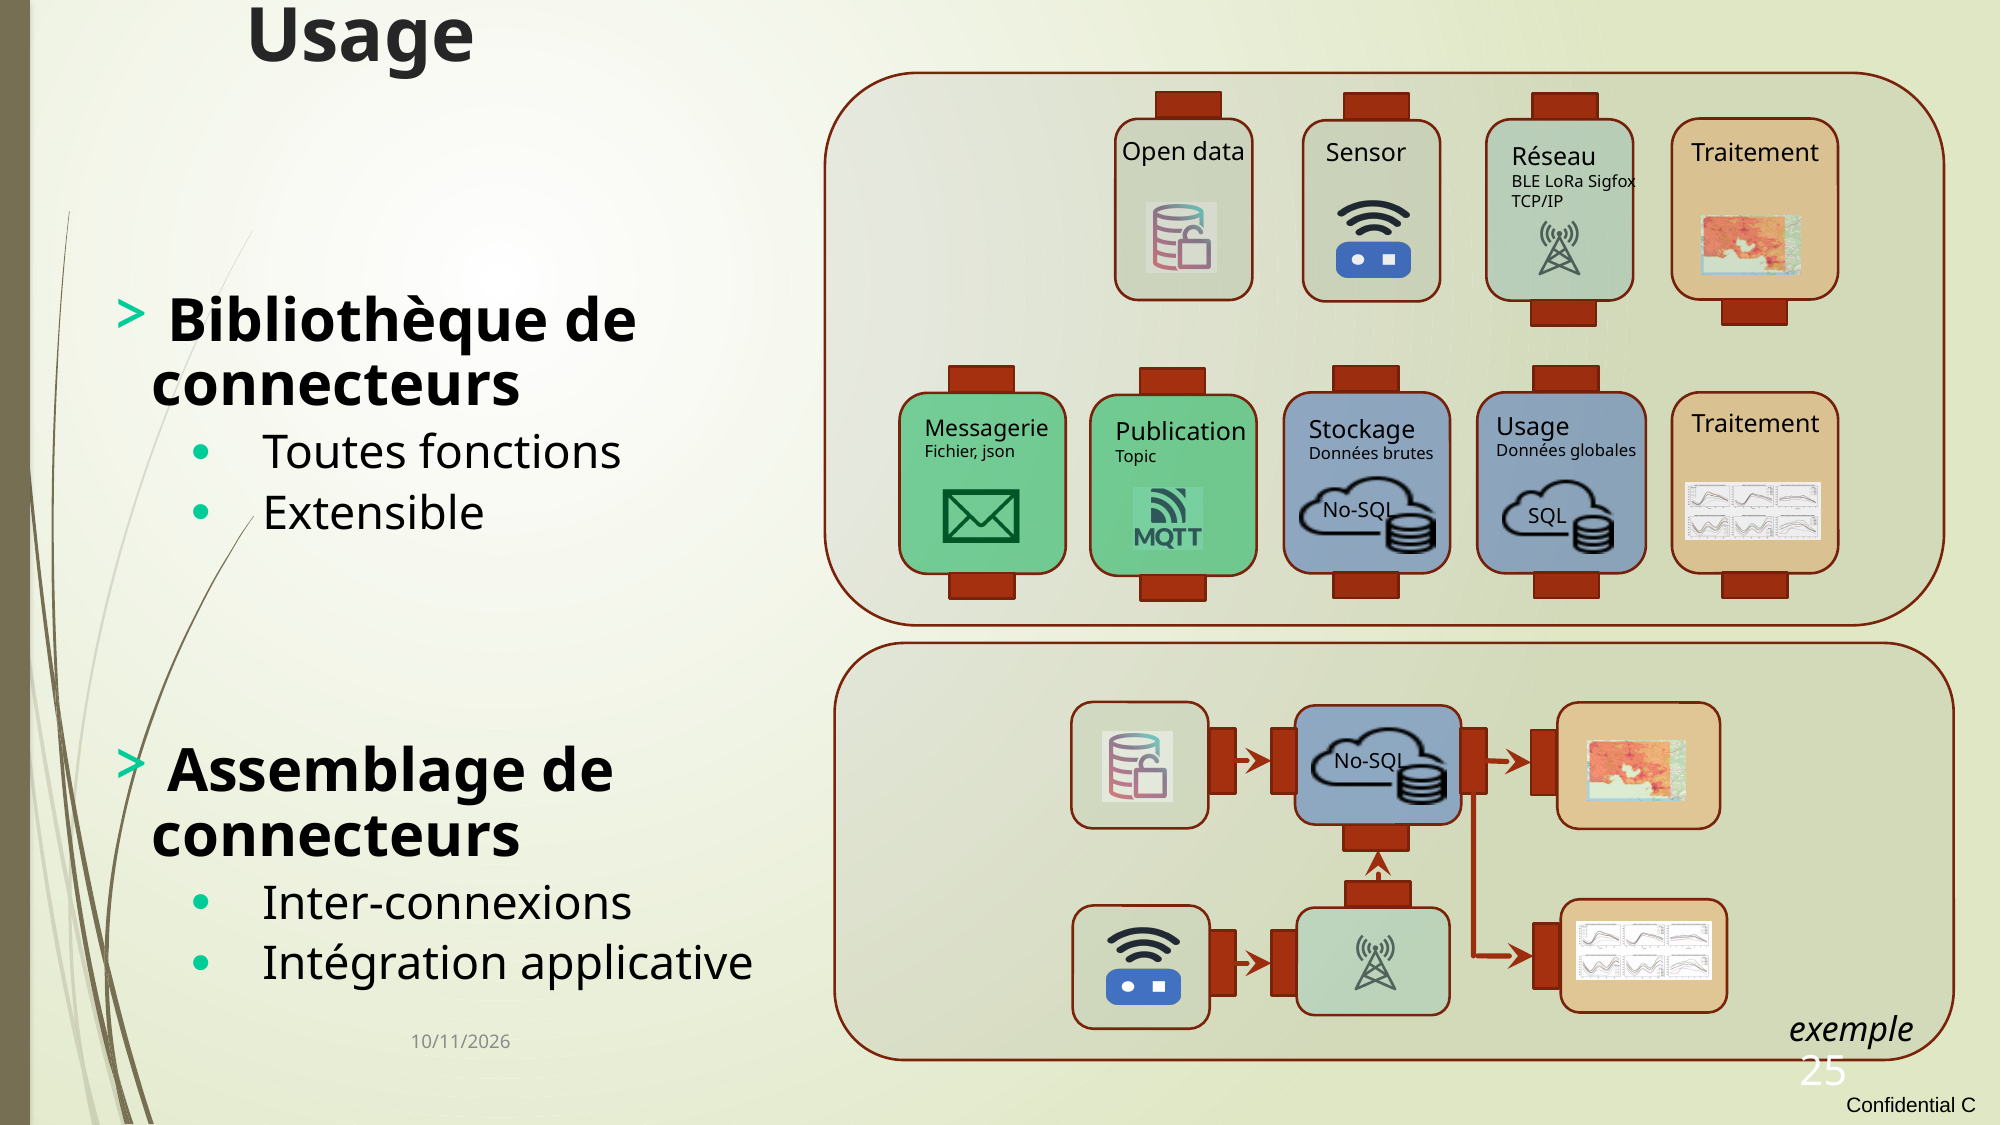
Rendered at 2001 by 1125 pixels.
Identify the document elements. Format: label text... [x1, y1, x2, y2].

text_box Messagerie Fichier, json [909, 406, 1076, 469]
text_box [1209, 727, 1237, 795]
picture [1342, 930, 1408, 995]
picture [1106, 923, 1181, 1005]
text_box [948, 572, 1016, 600]
text_box No-SQL [1451, 740, 1458, 780]
picture [1587, 740, 1687, 801]
text_box [1342, 824, 1410, 852]
text_box [1559, 897, 1729, 1014]
title Usage [230, 0, 1837, 253]
picture [1336, 196, 1411, 278]
text_box [1071, 904, 1212, 1031]
text_box [1209, 929, 1237, 997]
picture [1299, 461, 1436, 554]
text_box [898, 391, 1068, 576]
picture [1102, 730, 1173, 802]
picture [1501, 466, 1615, 554]
text_box [1293, 704, 1463, 826]
text_box [833, 641, 1956, 1062]
text_box [1270, 727, 1298, 795]
text_box [948, 365, 1015, 393]
text_box [1270, 929, 1298, 997]
text_box exemple [1774, 1000, 1978, 1056]
text_box Bibliothèque de connecteurs Toutes fonctions Extensible Assemblage de connecteurs Inter-connexions Intégration applicative [95, 281, 826, 1000]
picture [1133, 487, 1203, 550]
picture [934, 470, 1027, 563]
text_box [1089, 393, 1258, 578]
text_box Publication Topic [1100, 408, 1267, 473]
picture [1146, 202, 1217, 273]
text_box [1295, 906, 1451, 1017]
text_box [1532, 922, 1560, 990]
picture [1684, 481, 1821, 540]
slide_number 25 [1412, 1042, 1863, 1103]
picture [1525, 215, 1592, 281]
text_box [823, 71, 1946, 627]
text_box [1139, 367, 1206, 395]
text_box [1344, 880, 1412, 908]
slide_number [75, 1012, 526, 1073]
text_box [1070, 700, 1210, 830]
picture [1576, 921, 1712, 980]
text_box [1459, 727, 1488, 795]
picture [1701, 214, 1801, 275]
text_box [1555, 701, 1722, 831]
text_box [1530, 729, 1558, 796]
text_box [1139, 574, 1207, 602]
picture [1310, 713, 1448, 805]
